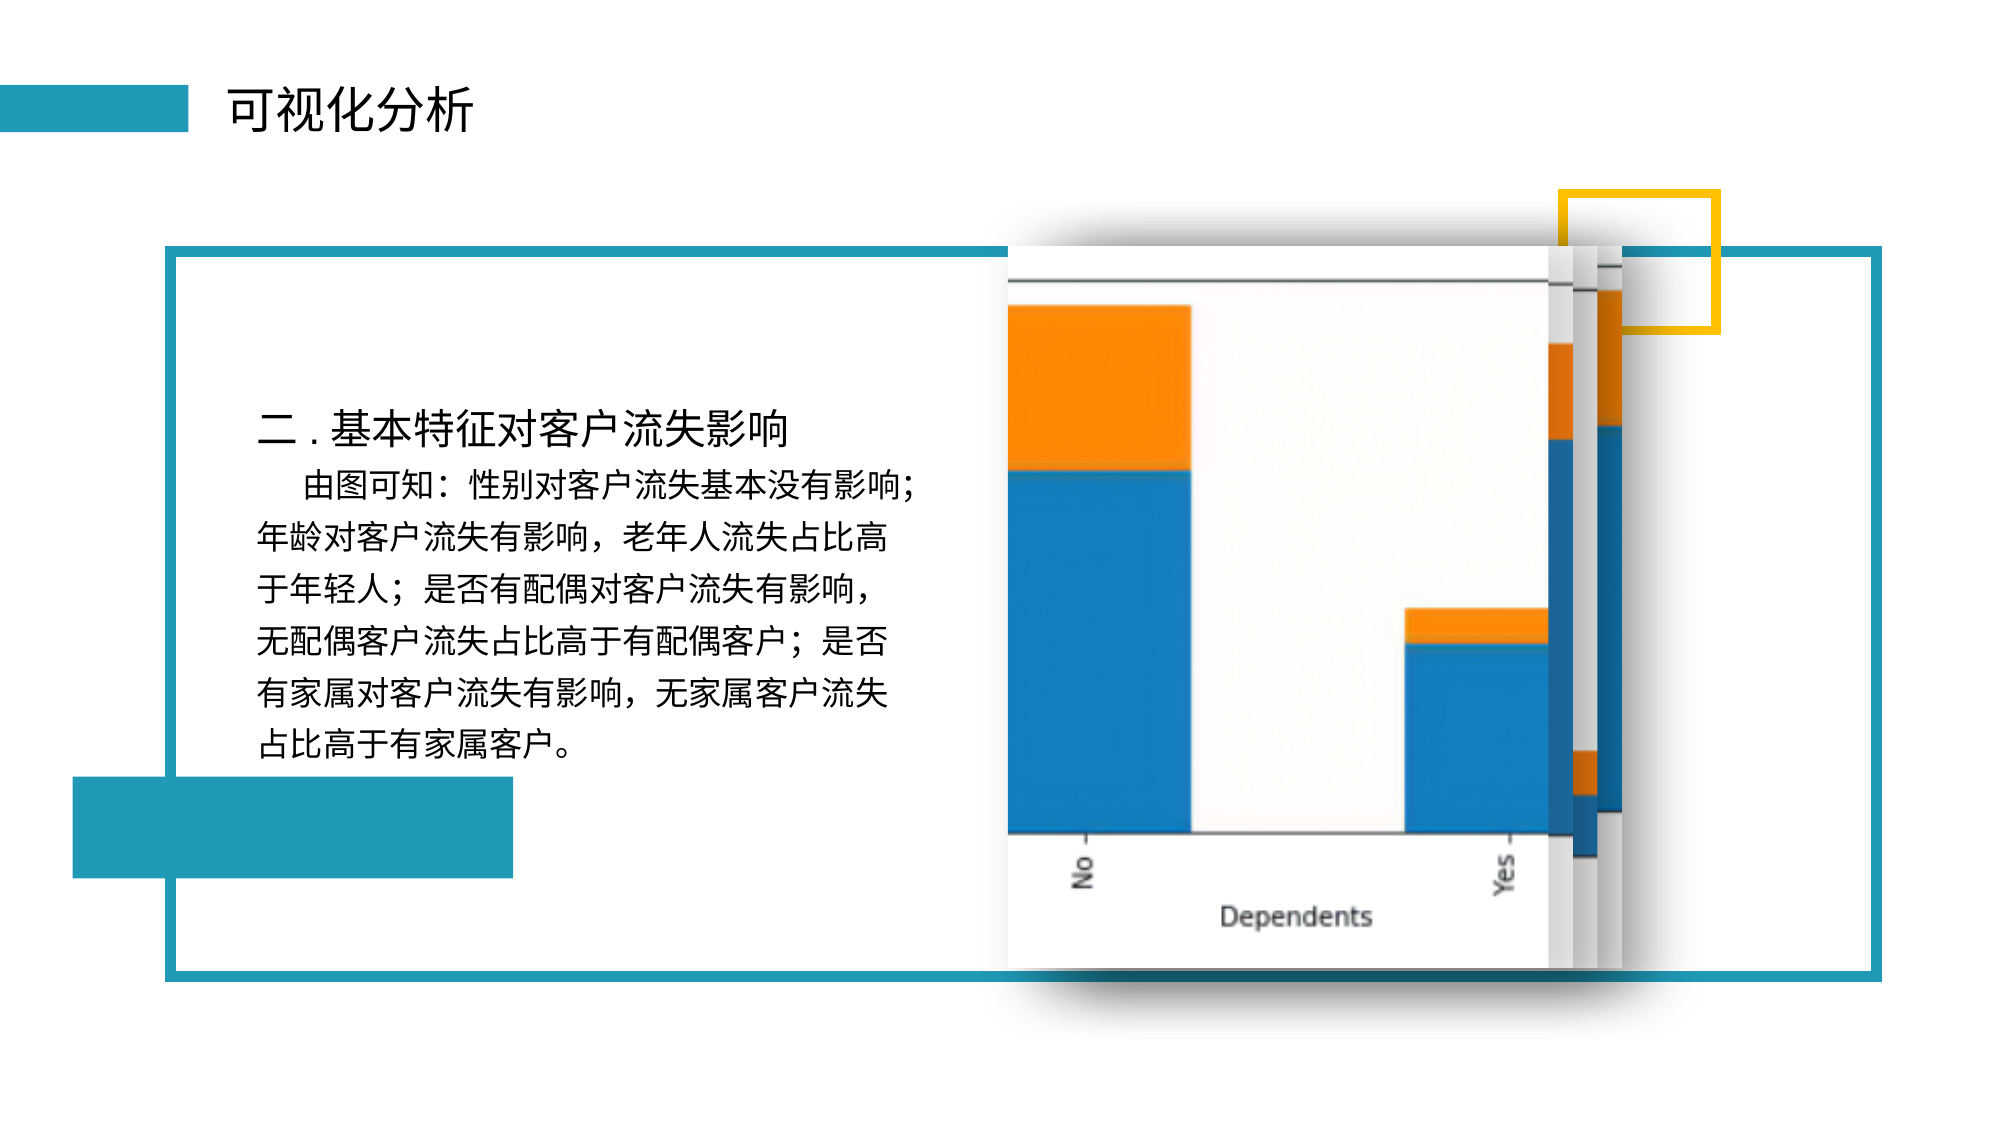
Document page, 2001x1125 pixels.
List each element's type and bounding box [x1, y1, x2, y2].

picture [1007, 246, 1622, 968]
text_box [72, 246, 1882, 982]
text_box [1562, 193, 1717, 246]
text_box [0, 70, 620, 147]
